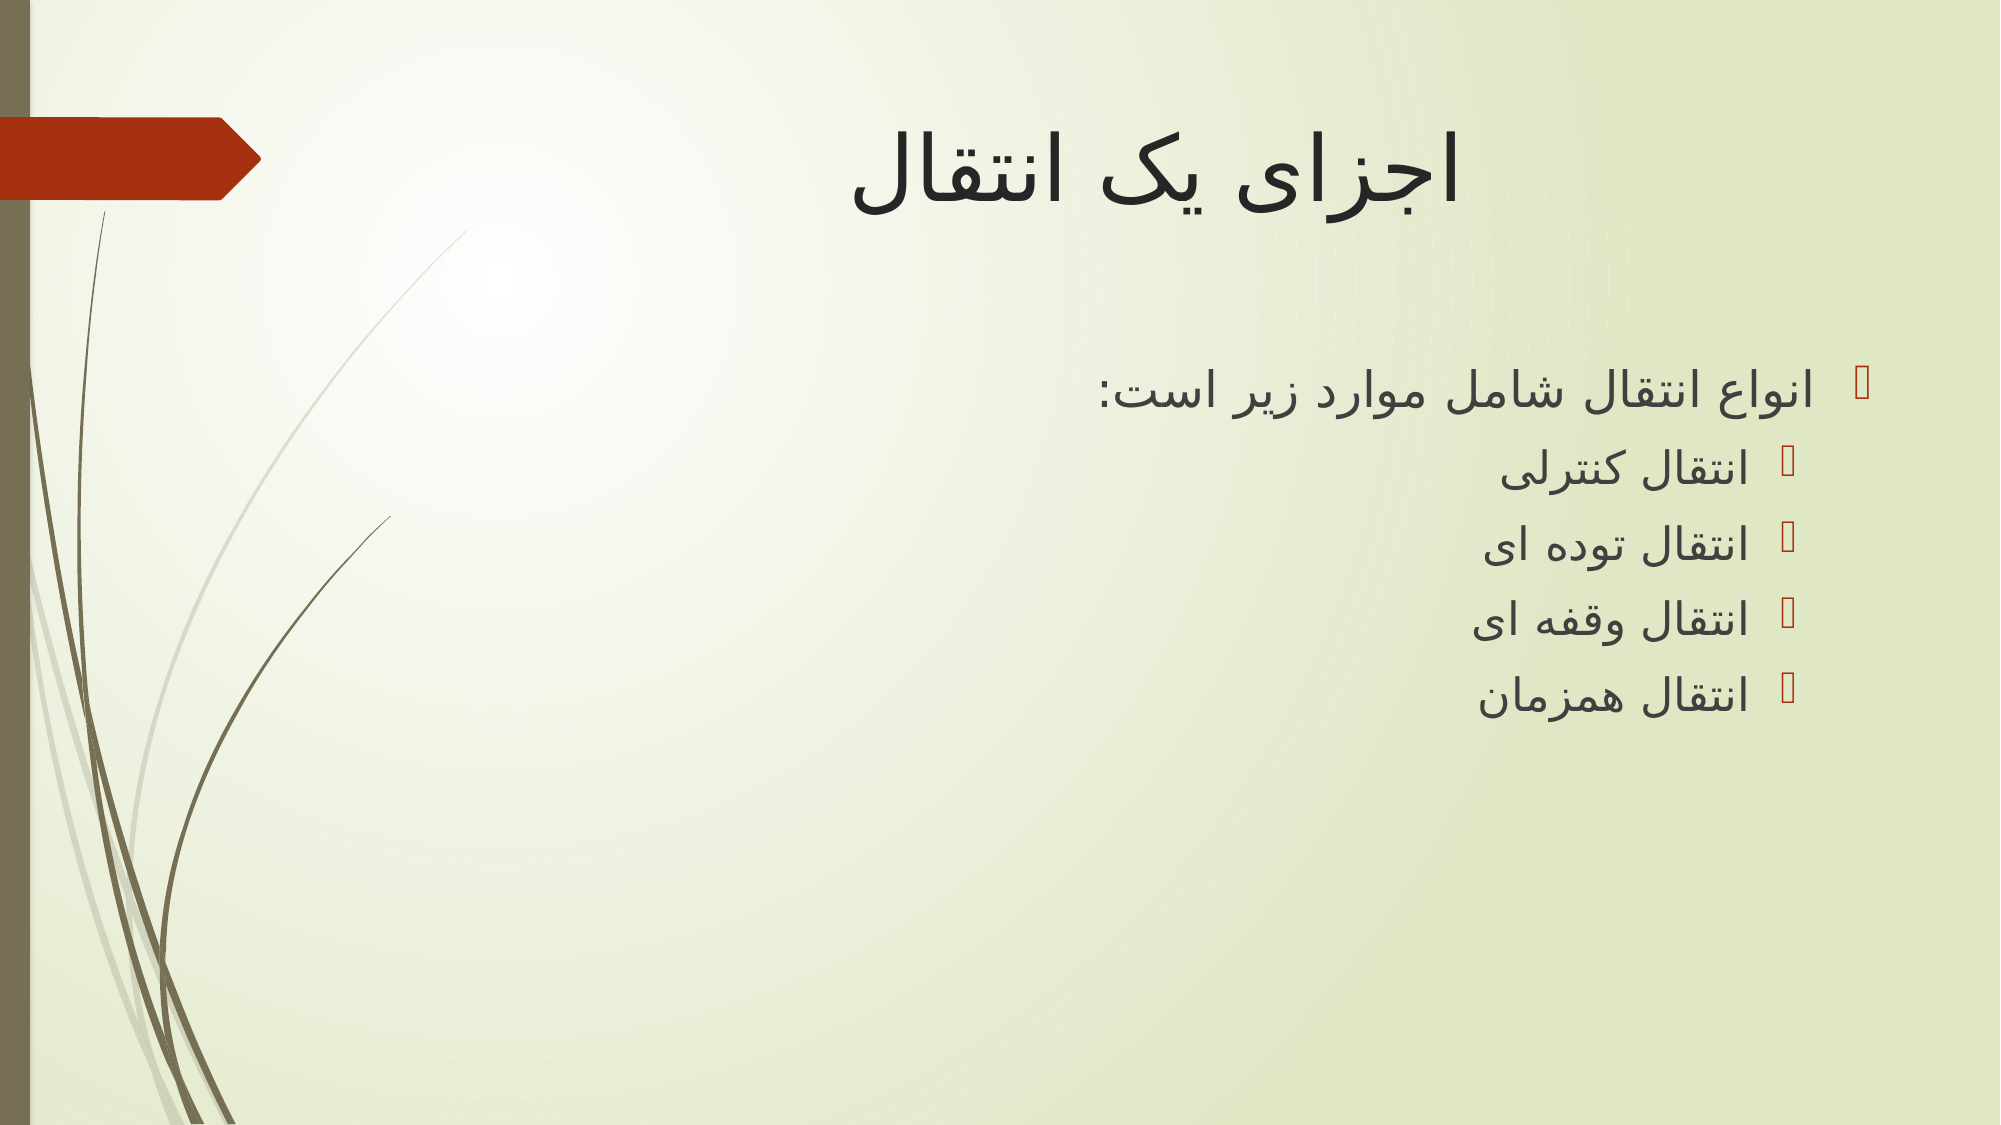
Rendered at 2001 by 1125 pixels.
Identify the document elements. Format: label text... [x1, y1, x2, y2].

title اجزای یک انتقال [425, 102, 1888, 313]
list انواع انتقال شامل موارد زیر است: انتقال کنترلی انتقال توده ای انتقال وقفه ای انتقال همزمان [424, 350, 1888, 970]
